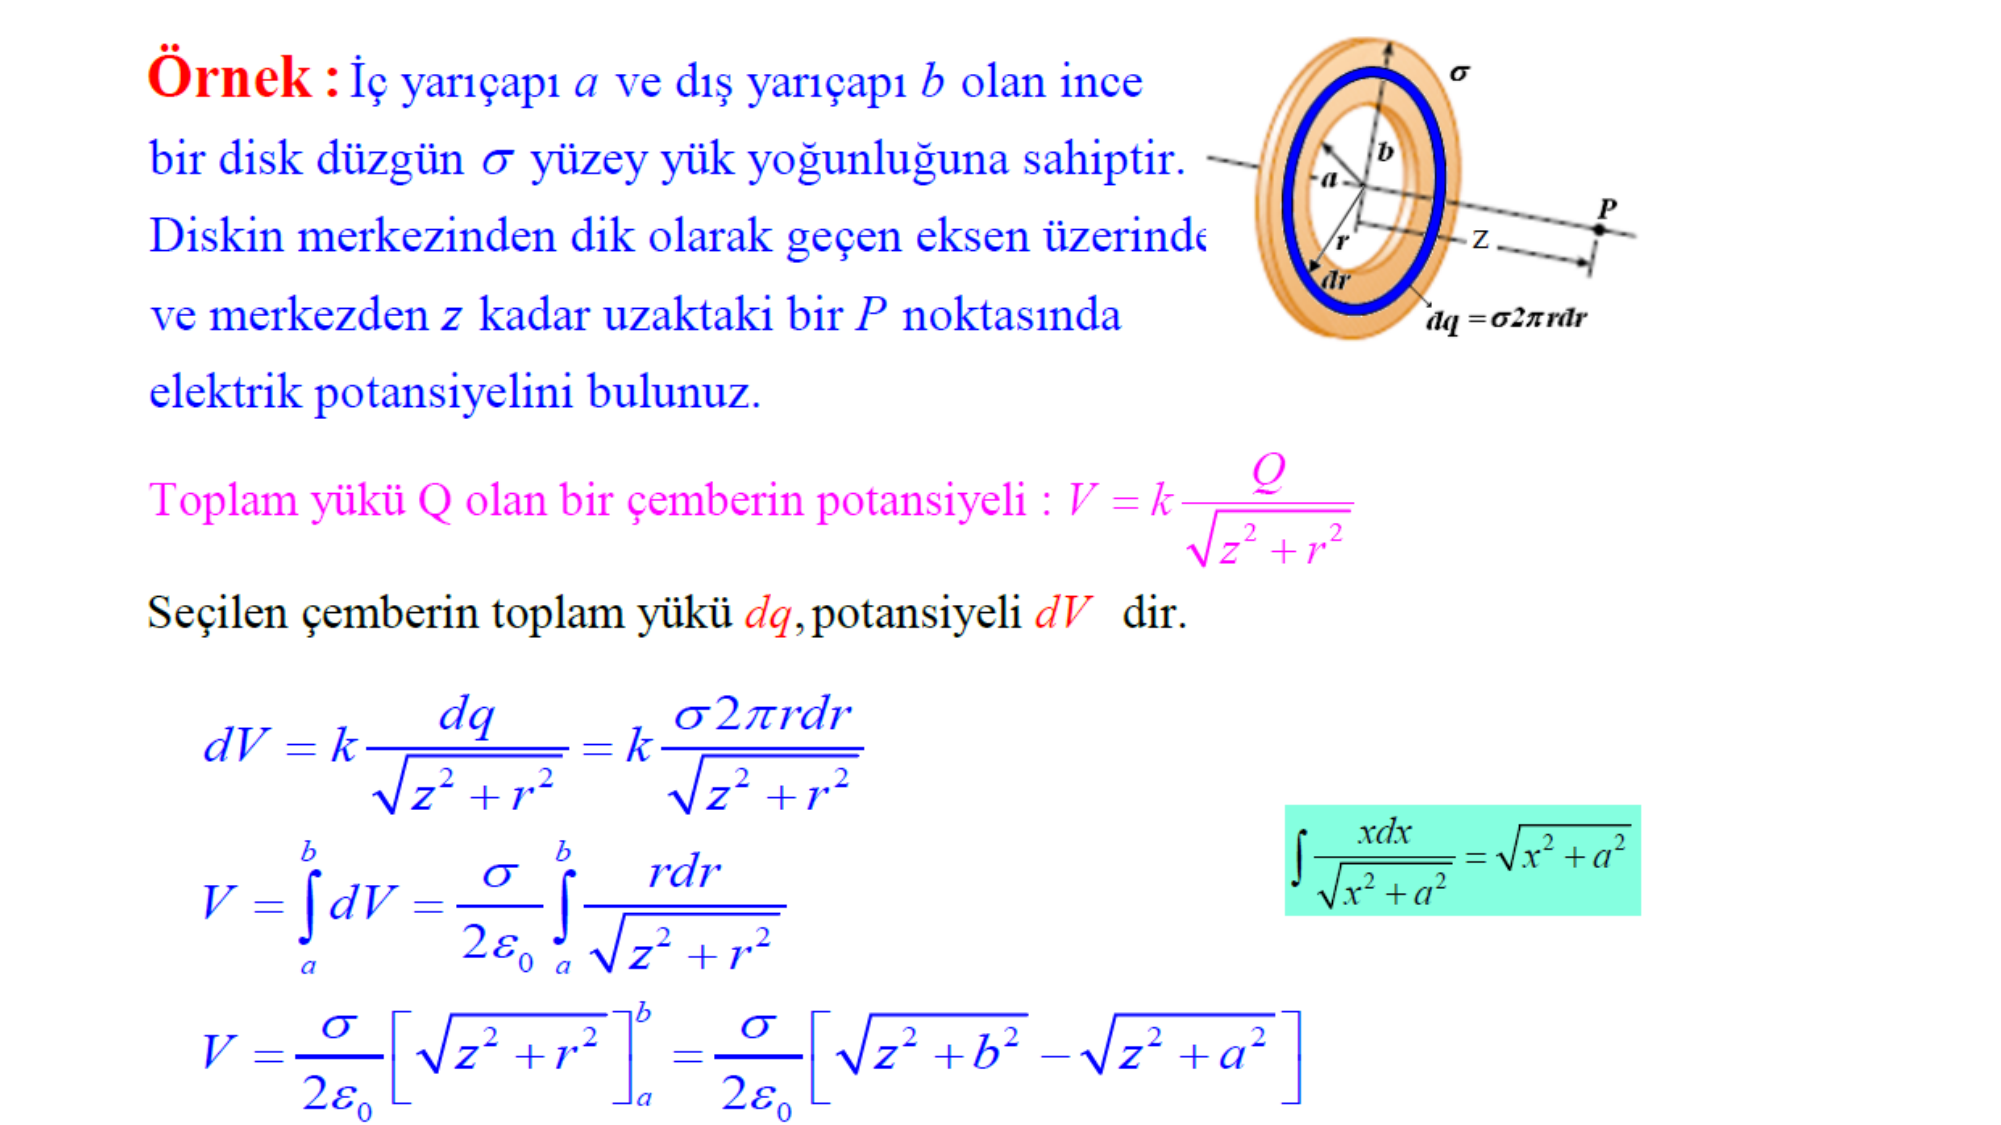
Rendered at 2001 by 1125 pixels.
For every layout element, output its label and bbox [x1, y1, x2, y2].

list [123, 36, 1654, 1125]
